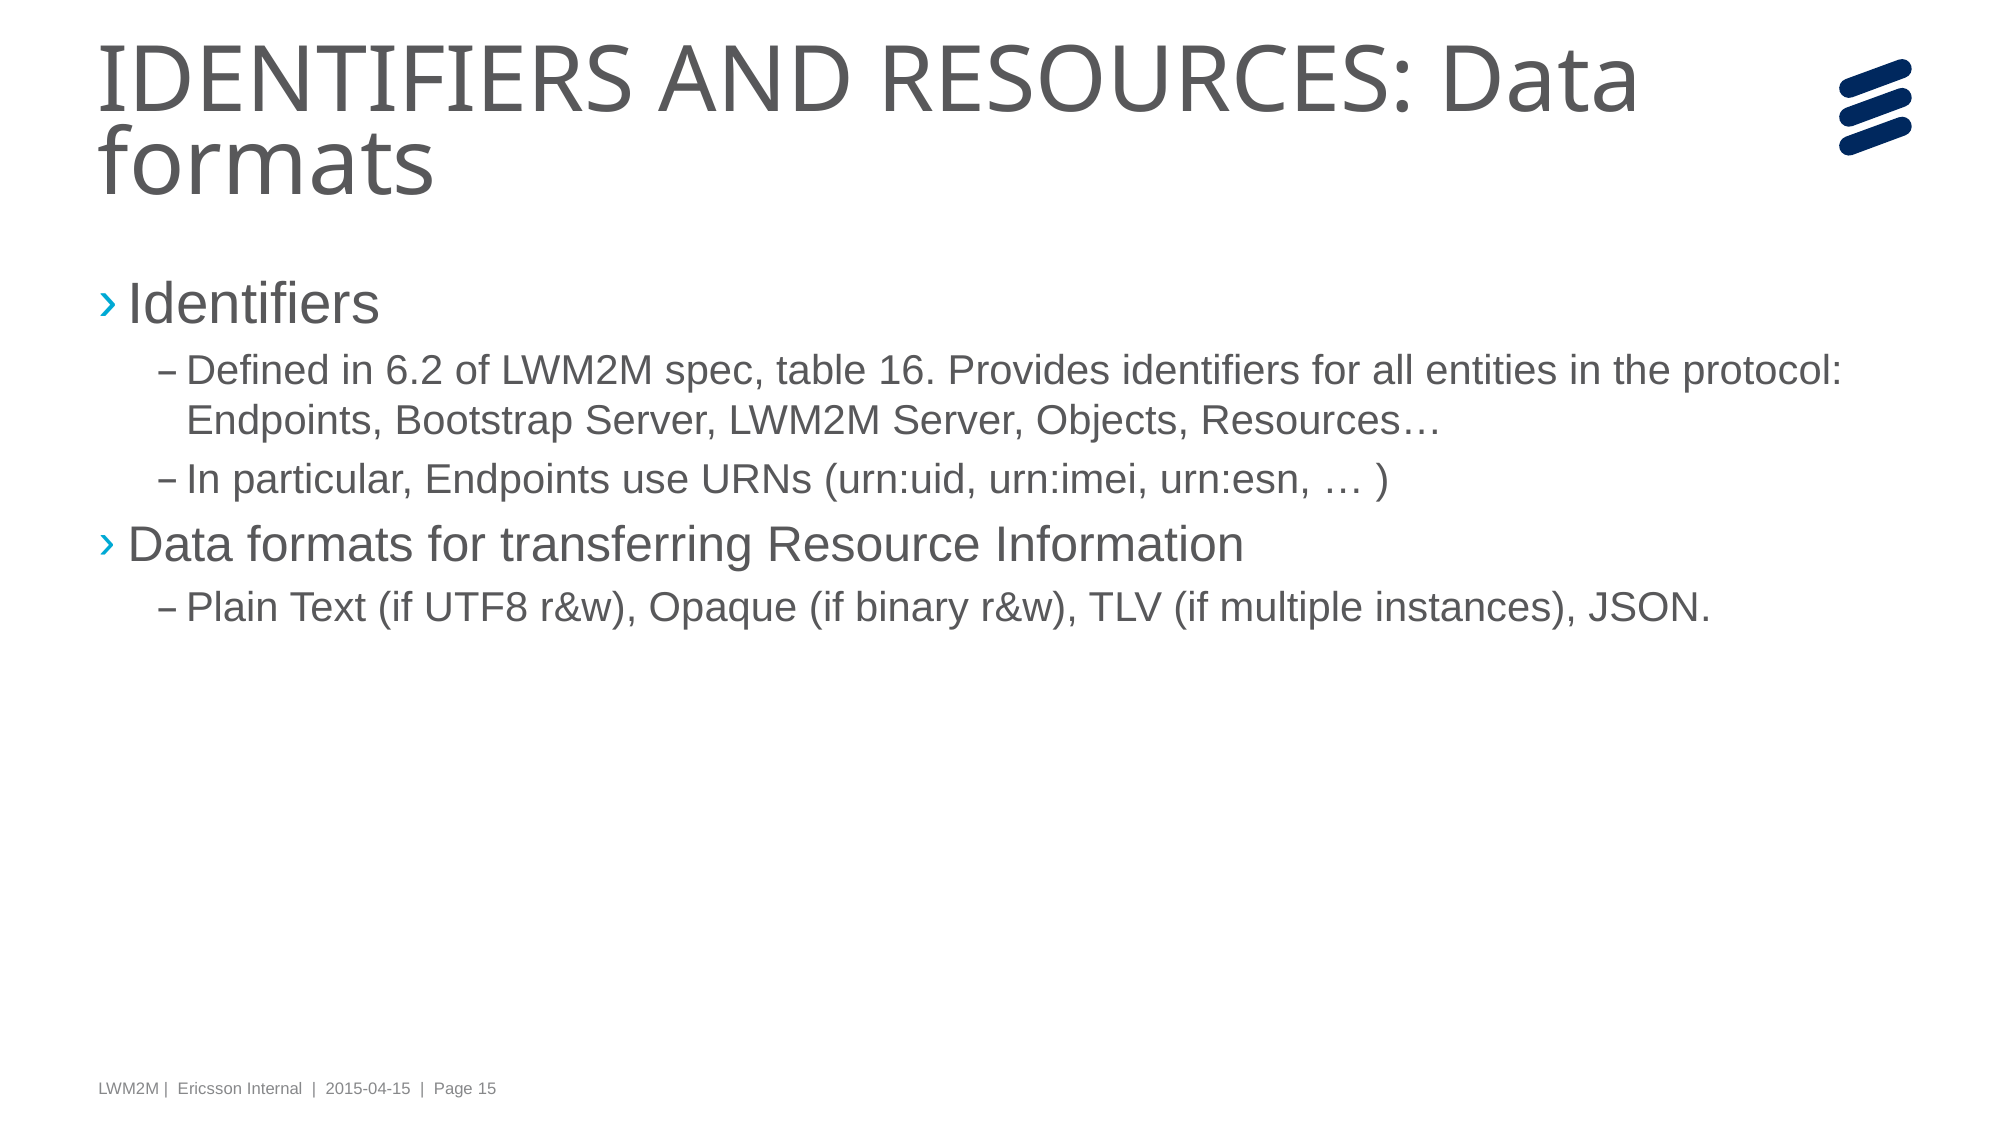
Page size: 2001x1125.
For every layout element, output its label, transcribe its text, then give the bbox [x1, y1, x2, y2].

list Identifiers Defined in 6.2 of LWM2M spec, table 16. Provides identifiers for all entities in the protocol: Endpoints, Bootstrap Server, LWM2M Server, Objects, Resources… In particular, Endpoints use URNs (urn:uid, urn:imei, urn:esn, … ) Data formats for transferring Resource Information Plain Text (if UTF8 r&w), Opaque (if binary r&w), TLV (if multiple instances), JSON. [86, 264, 1934, 994]
title IDENTIFIERS AND RESOURCES: Data formats [85, 39, 1726, 218]
